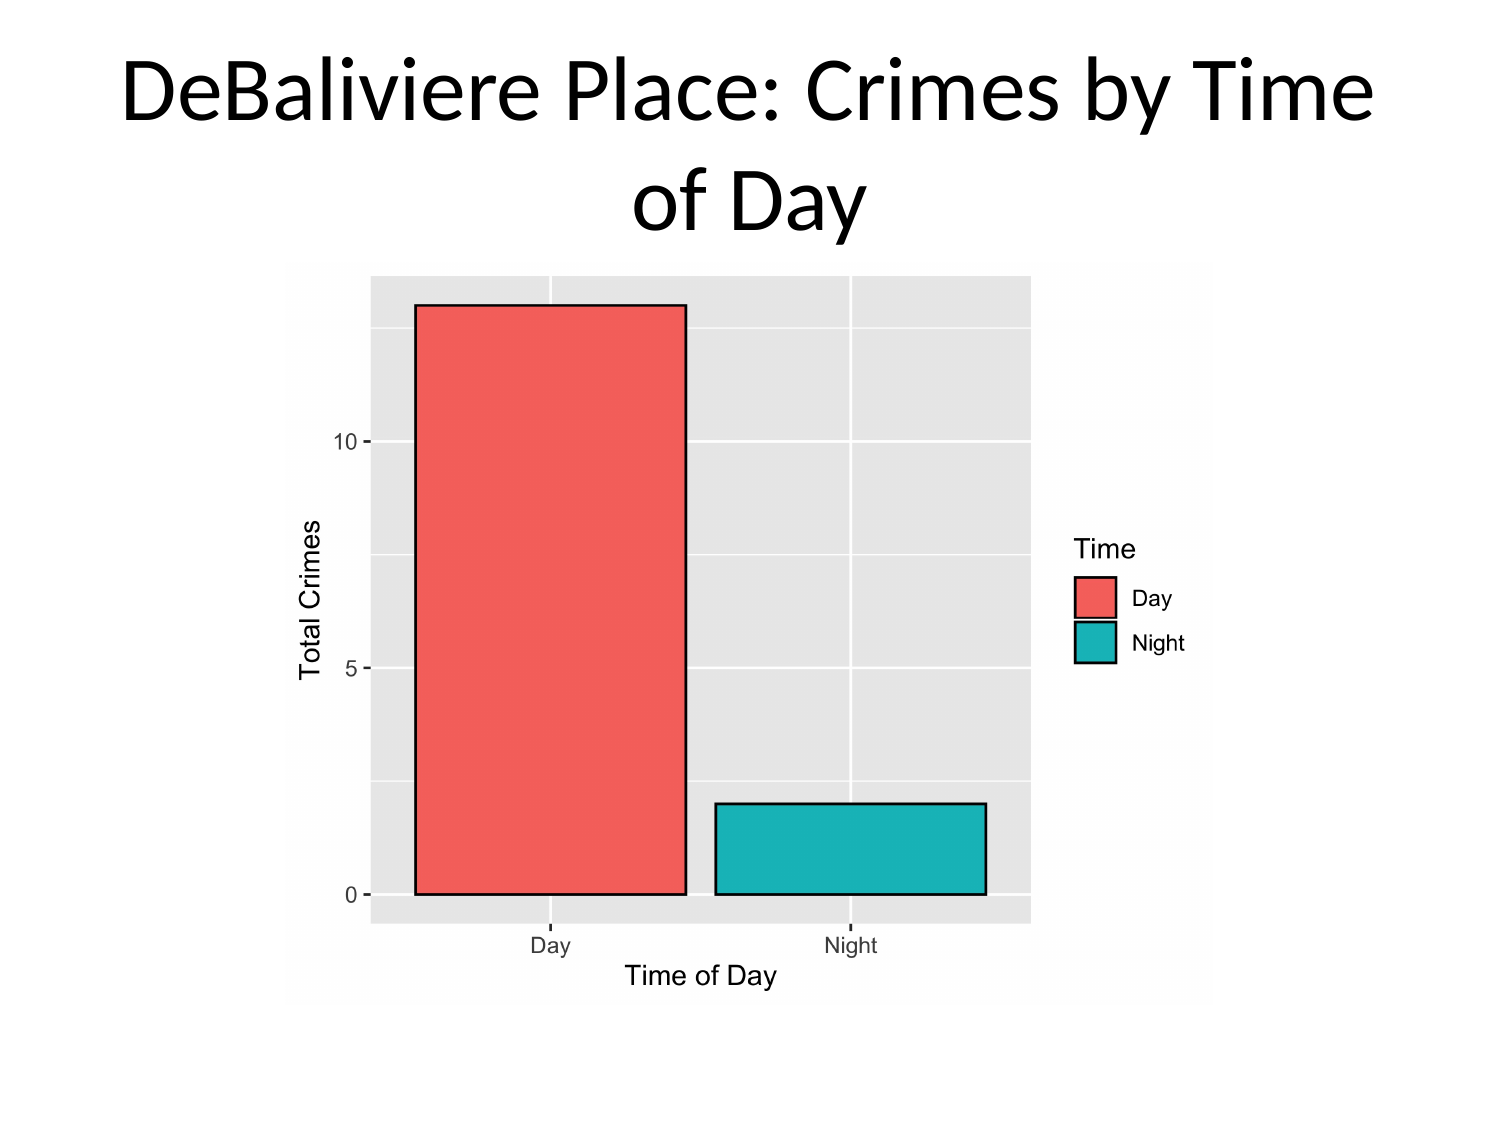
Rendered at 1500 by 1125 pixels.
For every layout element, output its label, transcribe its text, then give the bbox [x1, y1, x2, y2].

picture [285, 262, 1213, 1005]
title DeBaliviere Place: Crimes by Time of Day [75, 45, 1425, 233]
